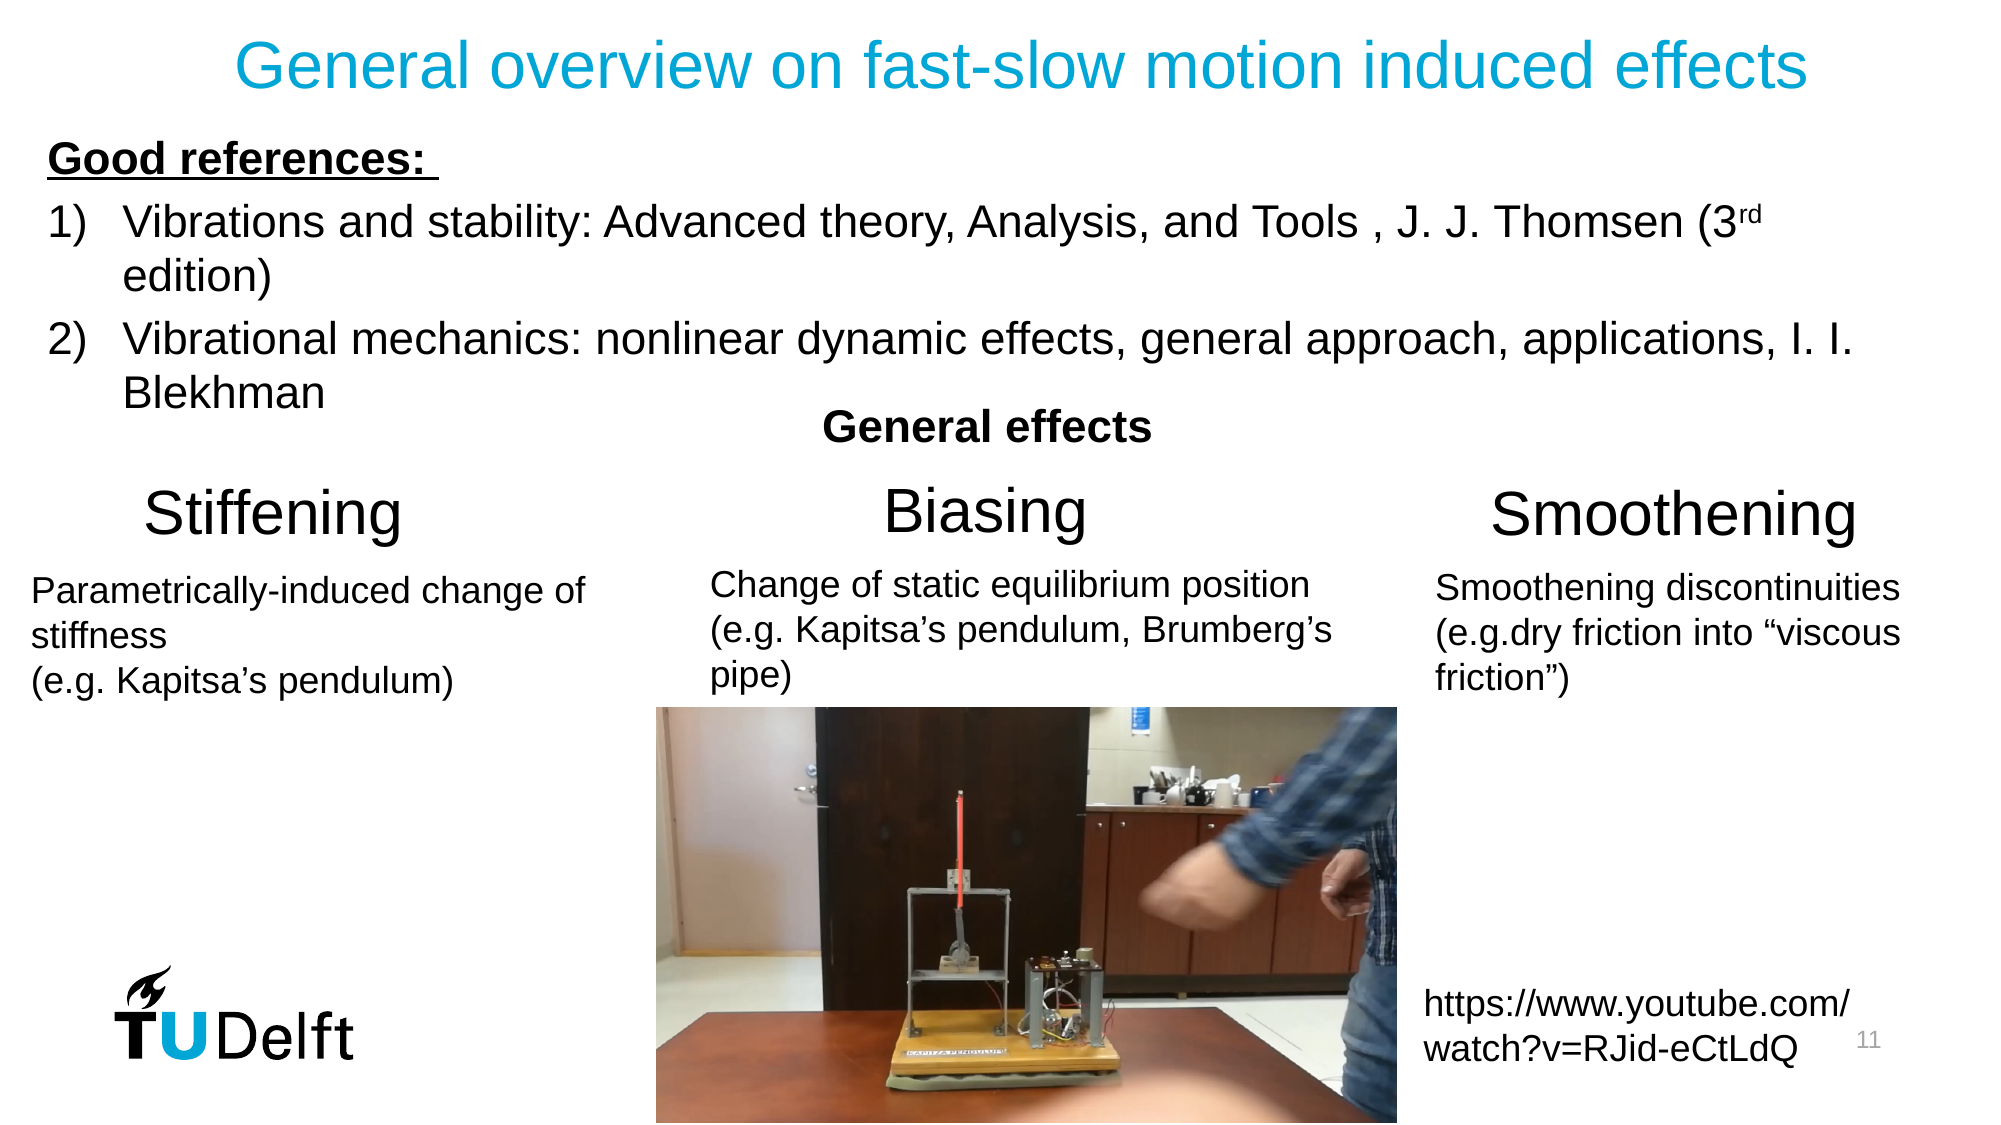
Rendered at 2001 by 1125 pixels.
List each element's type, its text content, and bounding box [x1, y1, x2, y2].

text_box Parametrically-induced change of stiffness (e.g. Kapitsa’s pendulum) [16, 559, 705, 709]
text_box Stiffening [129, 464, 459, 555]
text_box https://www.youtube.com/watch?v=RJid-eCtLdQ [1408, 971, 1914, 1077]
text_box Smoothening discontinuities (e.g.dry friction into “viscous friction”) [1420, 555, 2000, 706]
text_box Biasing [868, 462, 1132, 552]
text_box General effects [820, 388, 1180, 452]
text_box General overview on fast-slow motion induced effects [167, 19, 1876, 102]
text_box Good references: Vibrations and stability: Advanced theory, Analysis, and Tools , J. J. Thomsen (3rd edition) Vibrational mechanics: nonlinear dynamic effects, general approach, applications, I. I. Blekhman [45, 121, 1887, 418]
text_box Smoothening [1475, 466, 1887, 555]
text_box Change of static equilibrium position (e.g. Kapitsa’s pendulum, Brumberg’s pipe) [694, 552, 1370, 703]
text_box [654, 706, 1398, 1125]
